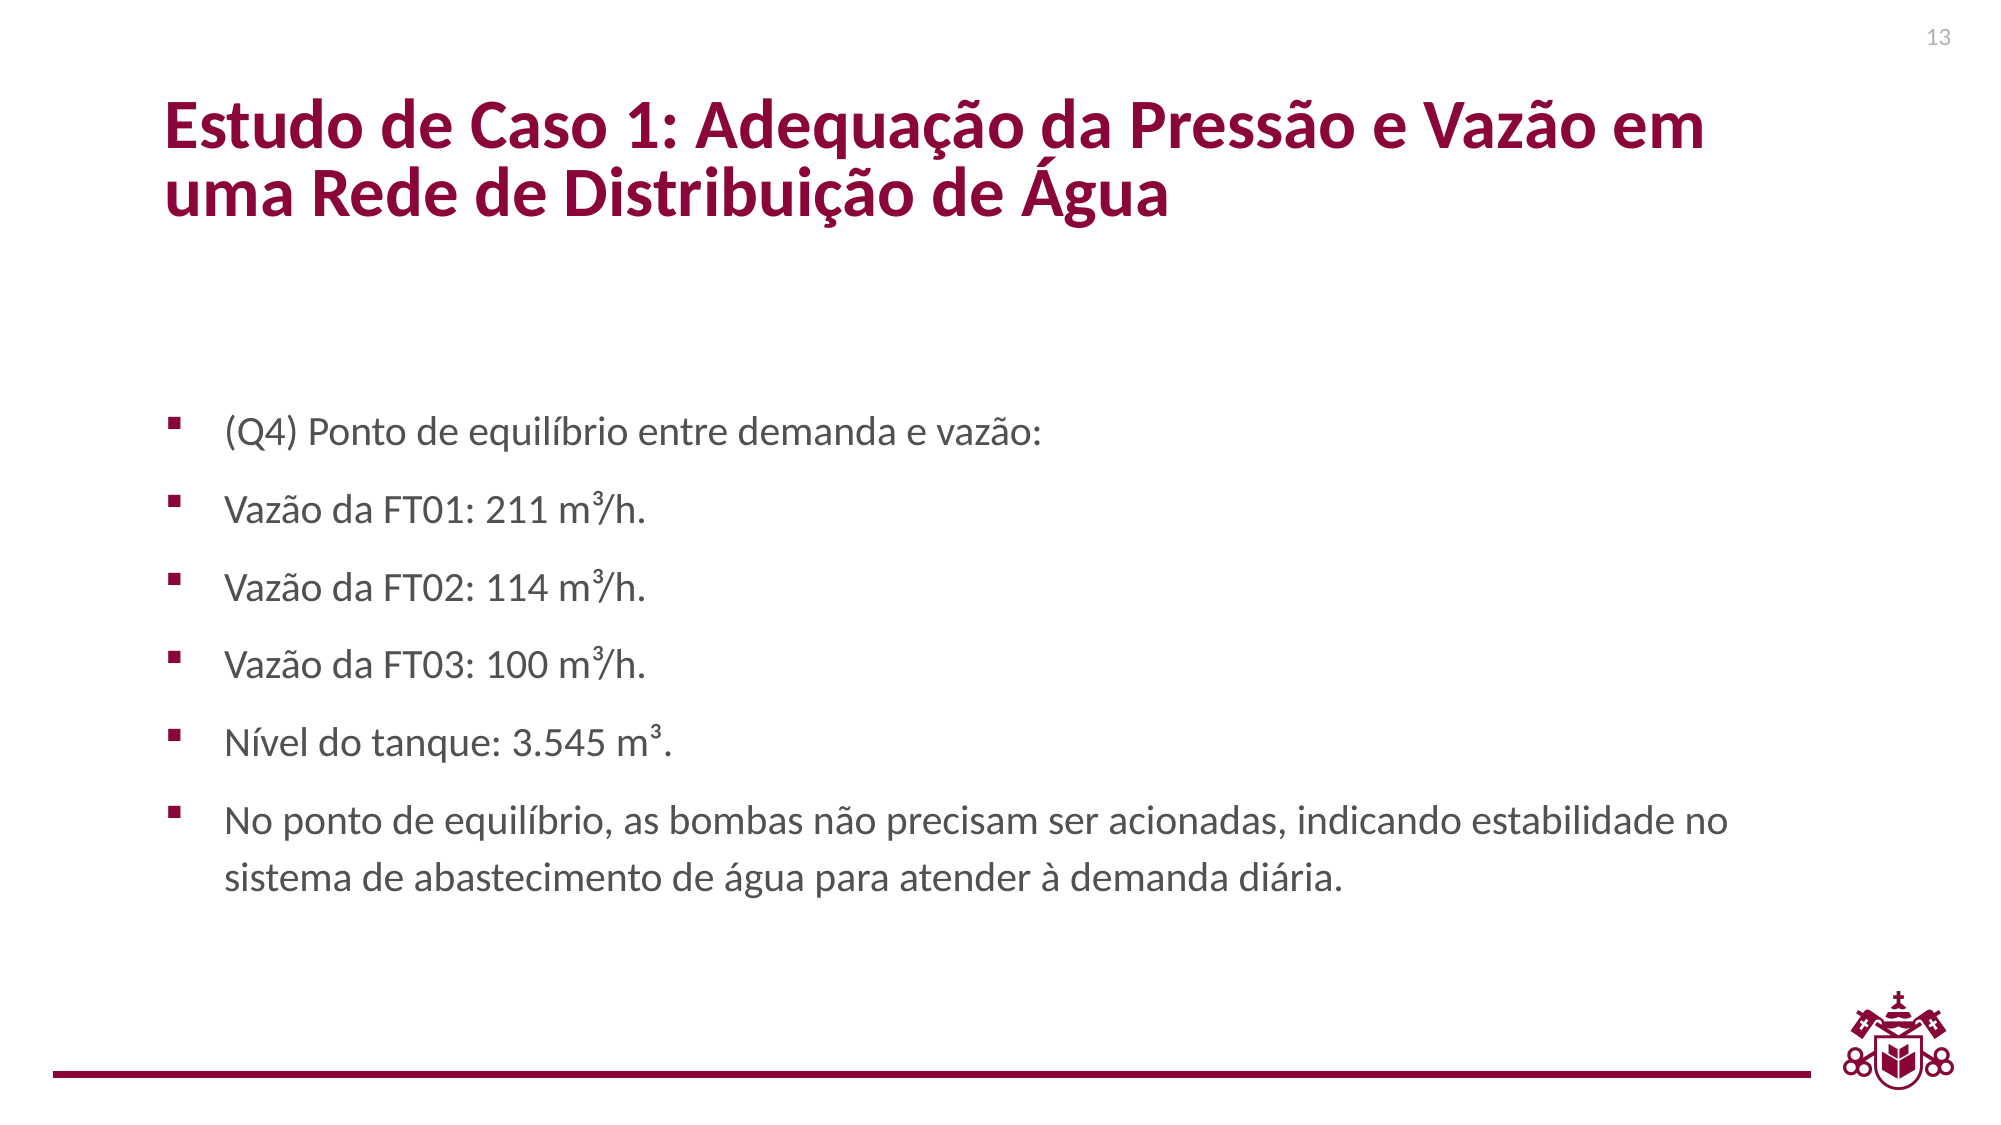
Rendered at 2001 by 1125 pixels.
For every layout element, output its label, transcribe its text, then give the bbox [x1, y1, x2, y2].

list (Q4) Ponto de equilíbrio entre demanda e vazão: Vazão da FT01: 211 m³/h. Vazão da FT02: 114 m³/h. Vazão da FT03: 100 m³/h. Nível do tanque: 3.545 m³. No ponto de equilíbrio, as bombas não precisam ser acionadas, indicando estabilidade no sistema de abastecimento de água para atender à demanda diária. [149, 305, 1851, 992]
list Estudo de Caso 1: Adequação da Pressão e Vazão em uma Rede de Distribuição de Água [149, 91, 1851, 238]
slide_number 13 [1516, 5, 1967, 66]
picture [1843, 991, 1954, 1090]
